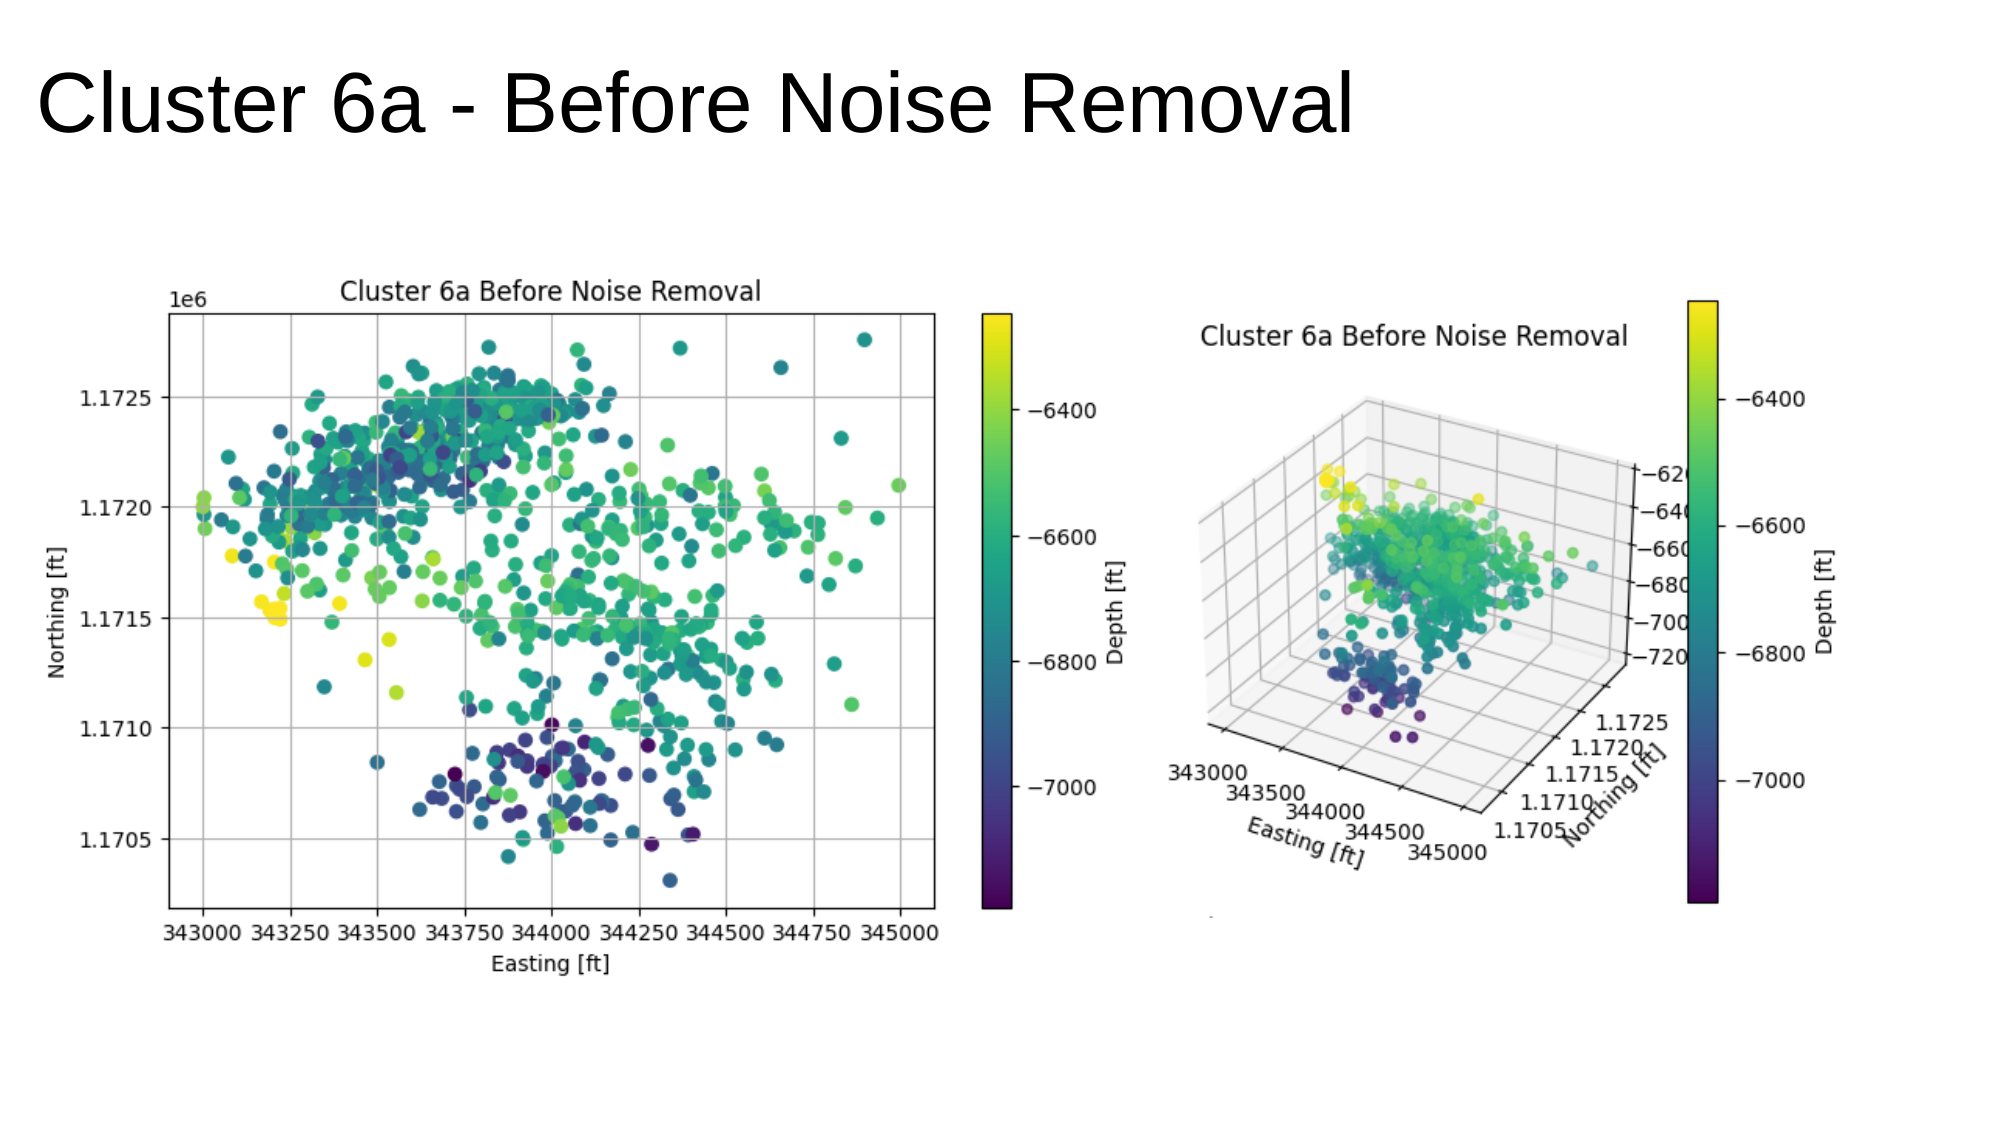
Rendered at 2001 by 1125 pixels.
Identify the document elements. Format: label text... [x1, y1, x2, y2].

picture [1152, 284, 1852, 919]
title Cluster 6a - Before Noise Removal [21, 48, 1961, 162]
picture [33, 264, 1145, 990]
